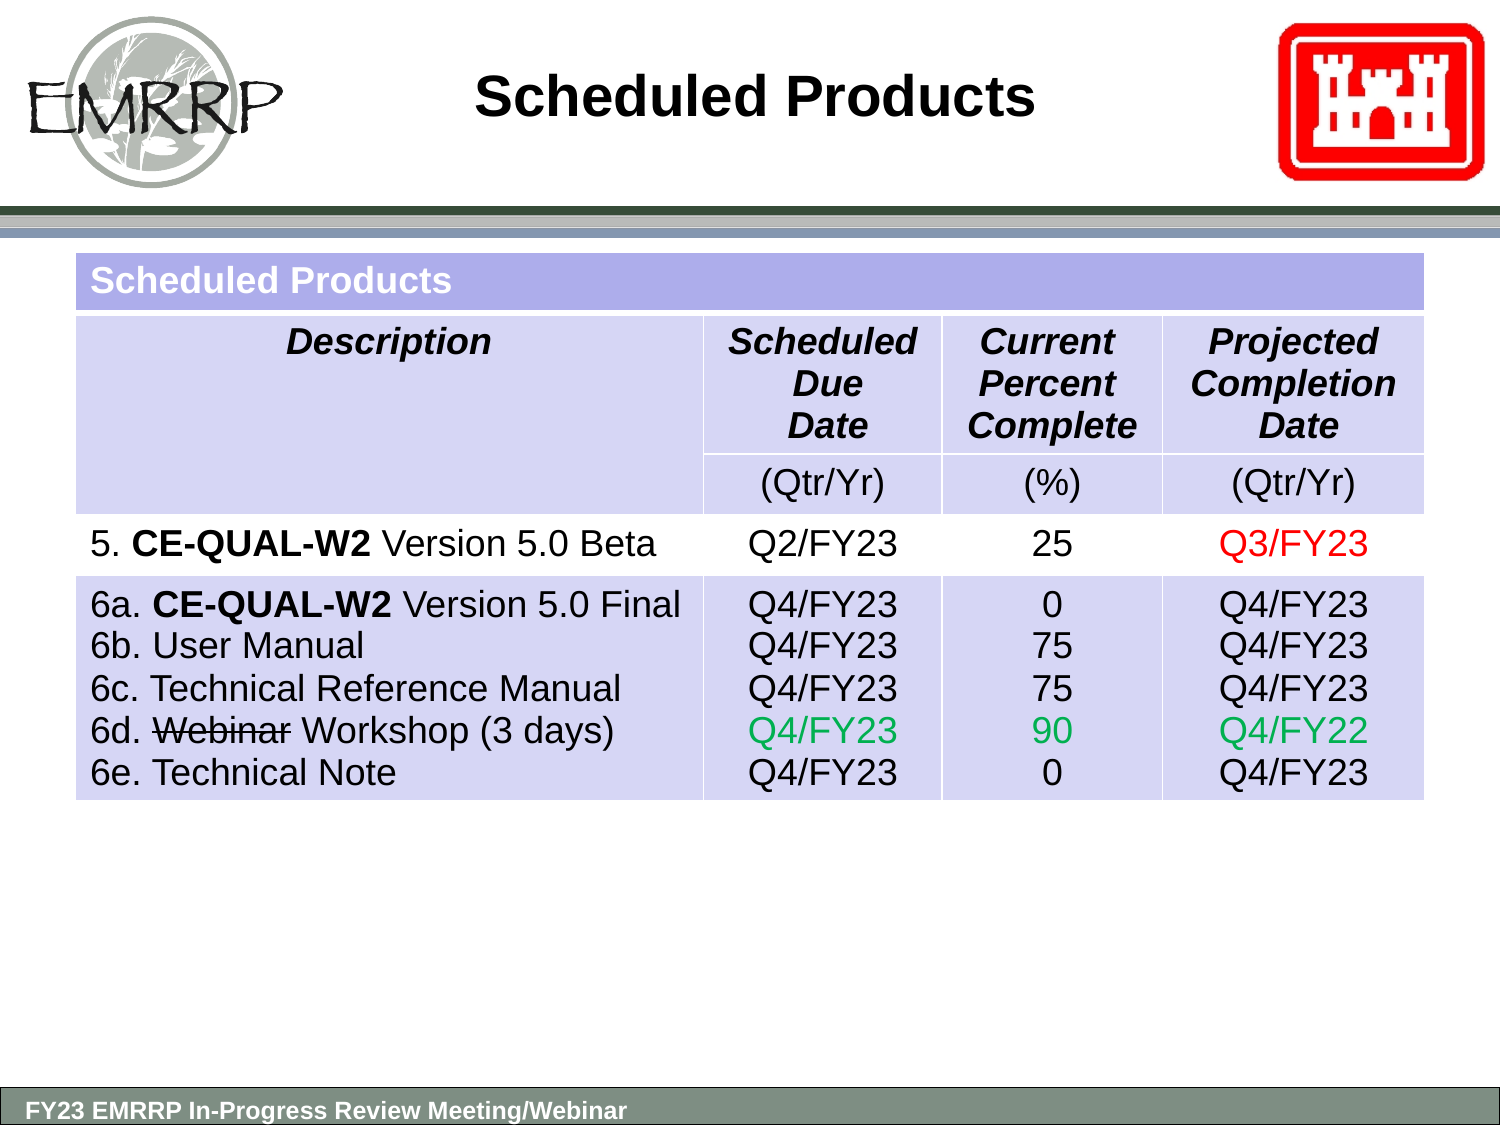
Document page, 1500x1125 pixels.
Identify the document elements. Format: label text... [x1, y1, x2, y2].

table_cell Description [76, 316, 703, 514]
table_header Scheduled Products [76, 253, 1424, 310]
table_cell (%) [943, 455, 1162, 514]
table_cell 25 [943, 516, 1162, 575]
table_cell Q3/FY23 [1163, 516, 1424, 575]
table_cell Scheduled Due Date [704, 316, 941, 453]
table_cell (Qtr/Yr) [1163, 455, 1424, 514]
picture [24, 12, 285, 191]
table_cell 0 75 75 90 0 [943, 576, 1162, 800]
table_cell Projected Completion Date [1163, 316, 1424, 453]
table_cell Q4/FY23 Q4/FY23 Q4/FY23 Q4/FY23 Q4/FY23 [704, 576, 941, 800]
table_cell Current Percent Complete [943, 316, 1162, 453]
title Scheduled Products [274, 49, 1238, 178]
picture [1275, 21, 1488, 183]
table_cell (Qtr/Yr) [704, 455, 941, 514]
table_cell Q4/FY23 Q4/FY23 Q4/FY23 Q4/FY22 Q4/FY23 [1163, 576, 1424, 800]
picture [0, 206, 1500, 238]
table_cell 6a. CE-QUAL-W2 Version 5.0 Final 6b. User Manual 6c. Technical Reference Manual 6d. Webinar Workshop (3 days) 6e. Technical Note [76, 576, 703, 800]
table_cell 5. CE-QUAL-W2 Version 5.0 Beta [76, 516, 703, 575]
table_cell Q2/FY23 [704, 516, 941, 575]
